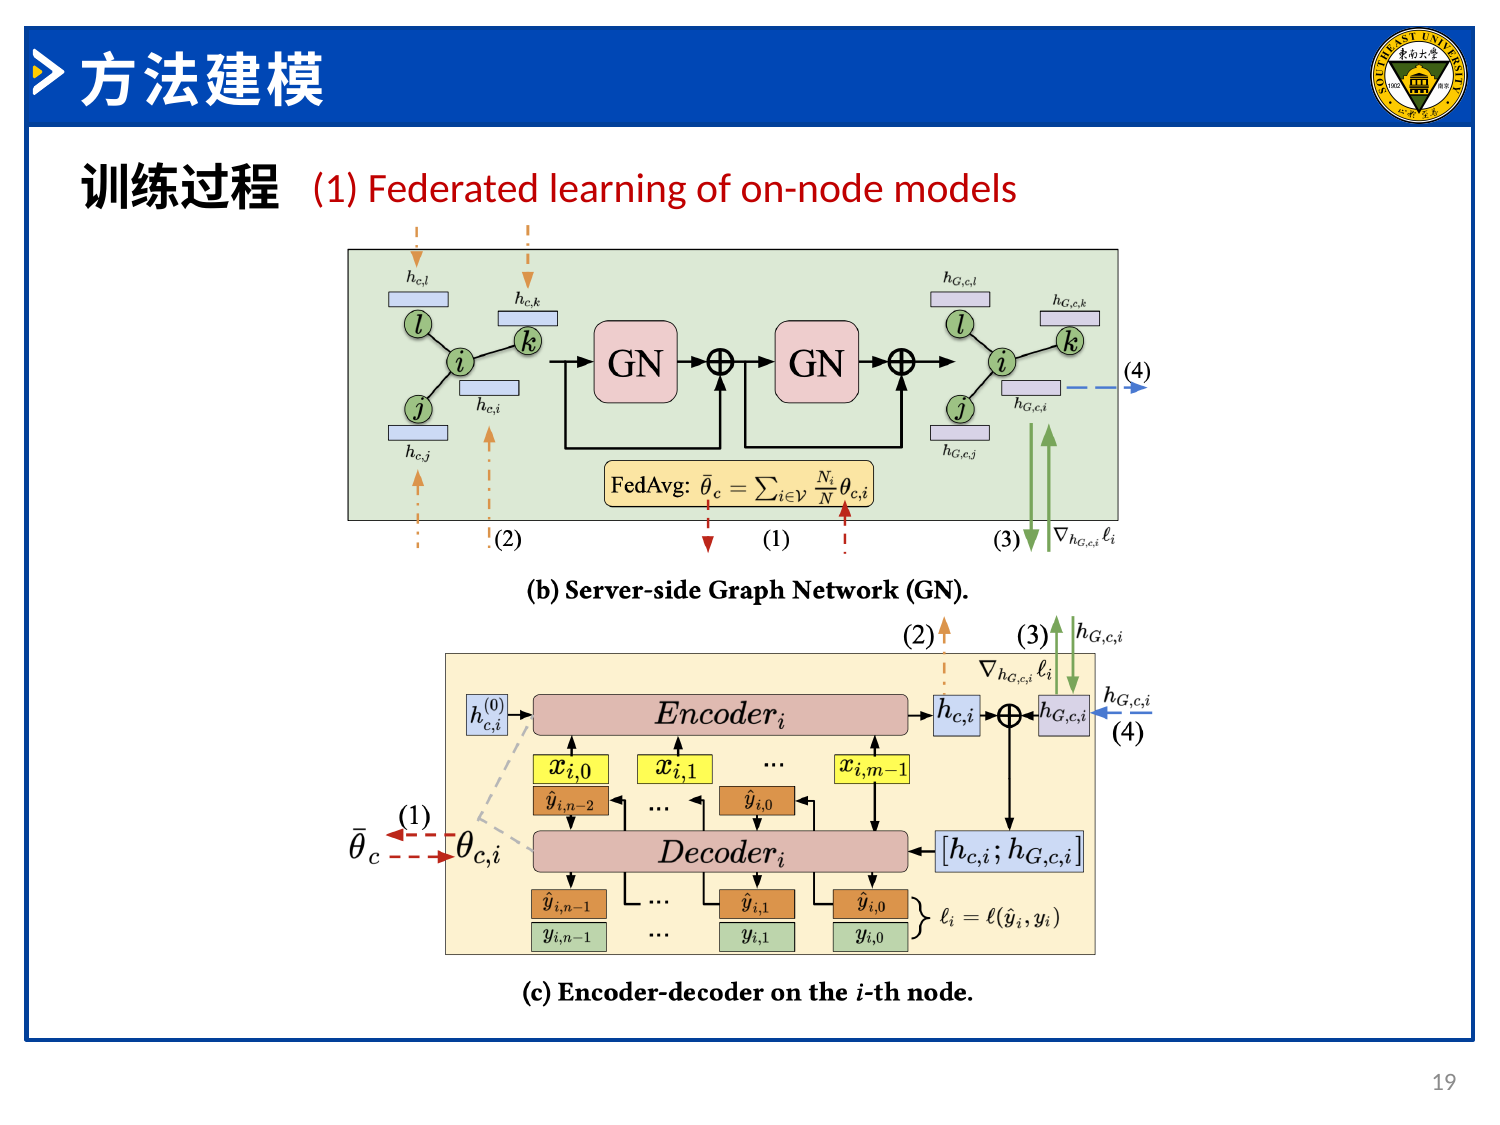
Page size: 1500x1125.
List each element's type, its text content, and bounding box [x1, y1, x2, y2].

picture [1370, 27, 1468, 124]
title 方法建模 [64, 35, 1307, 122]
picture [313, 214, 1187, 1029]
text_box 训练过程 [66, 147, 296, 223]
text_box (1) Federated learning of on-node models [297, 153, 1116, 219]
slide_number 19 [1382, 1051, 1472, 1111]
